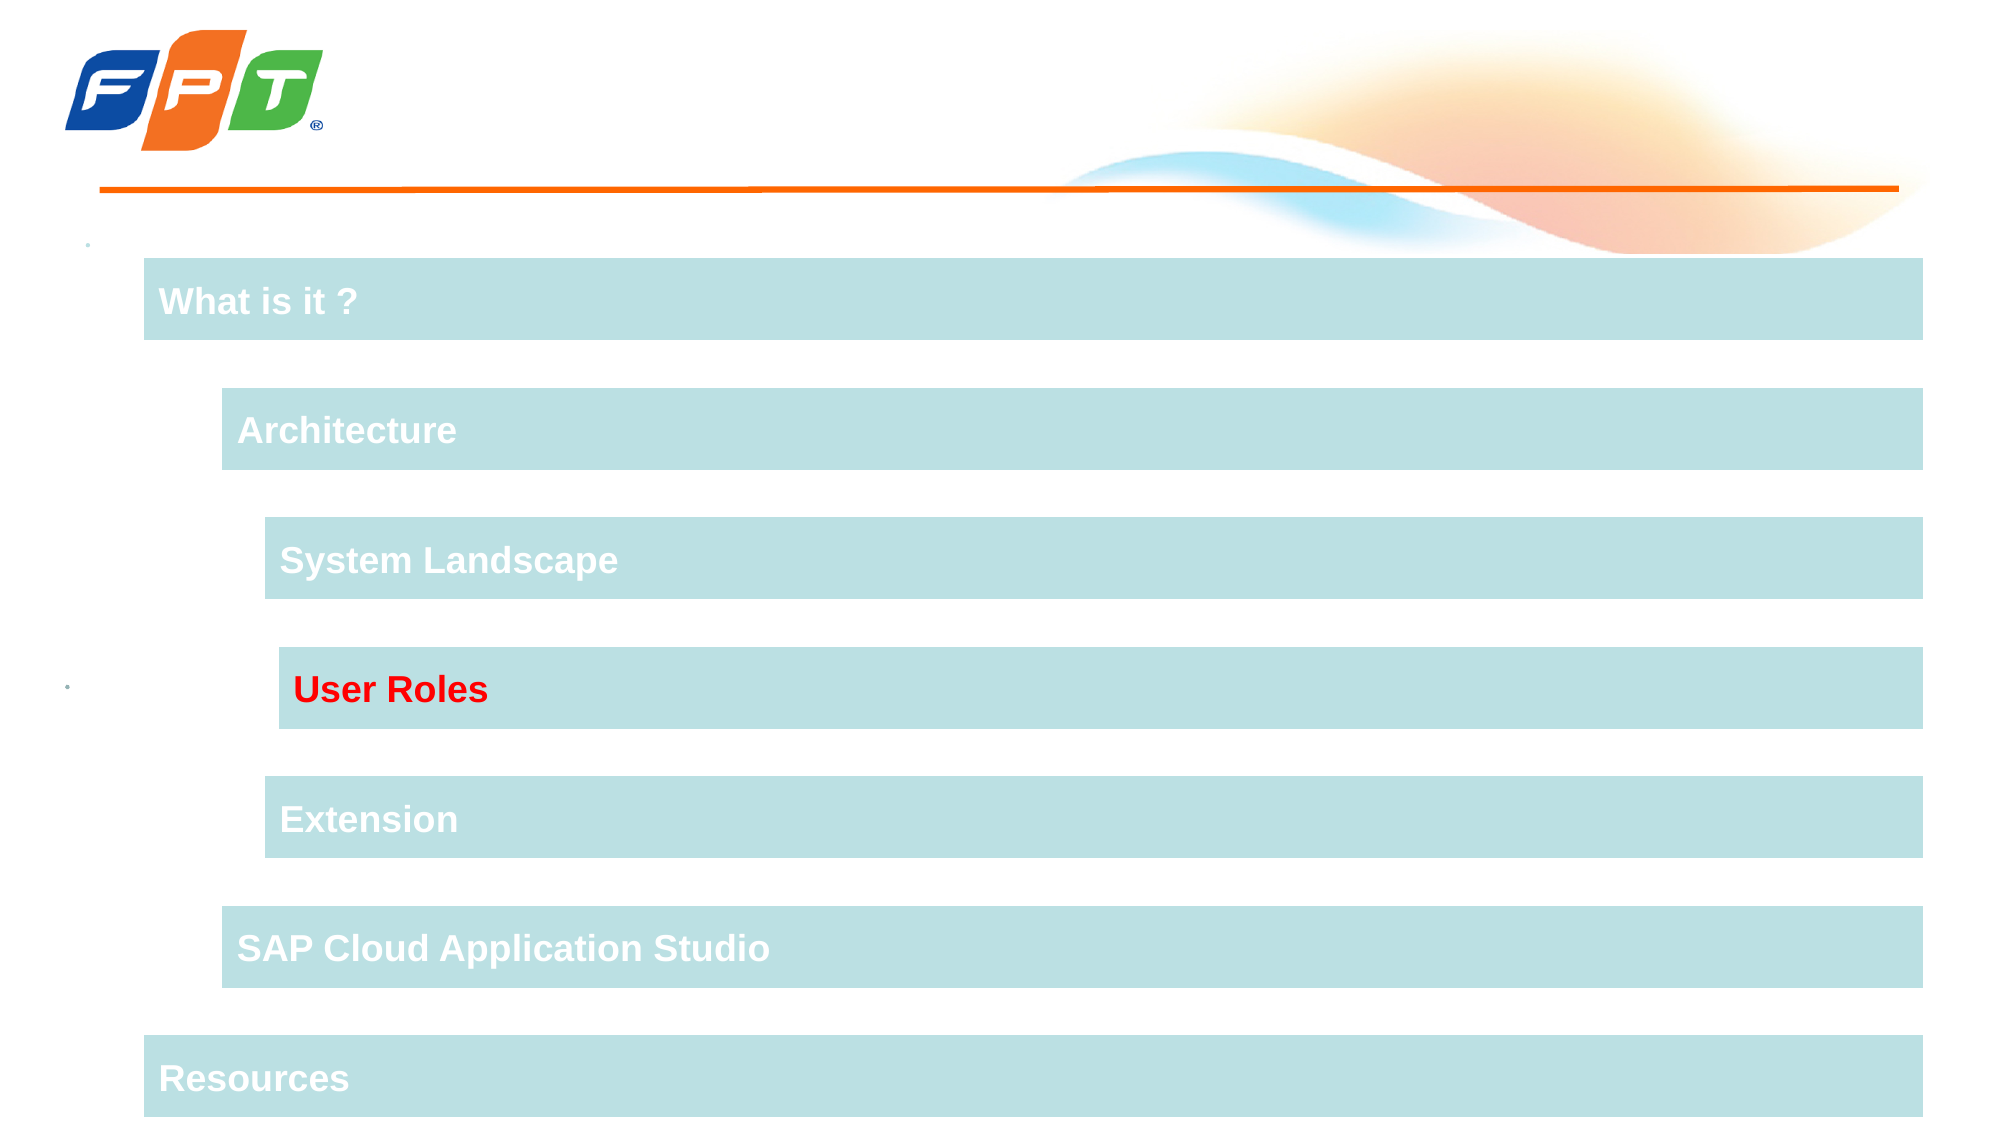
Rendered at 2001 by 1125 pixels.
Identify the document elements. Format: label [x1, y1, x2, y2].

list [62, 174, 1926, 1125]
picture [55, 18, 1930, 275]
